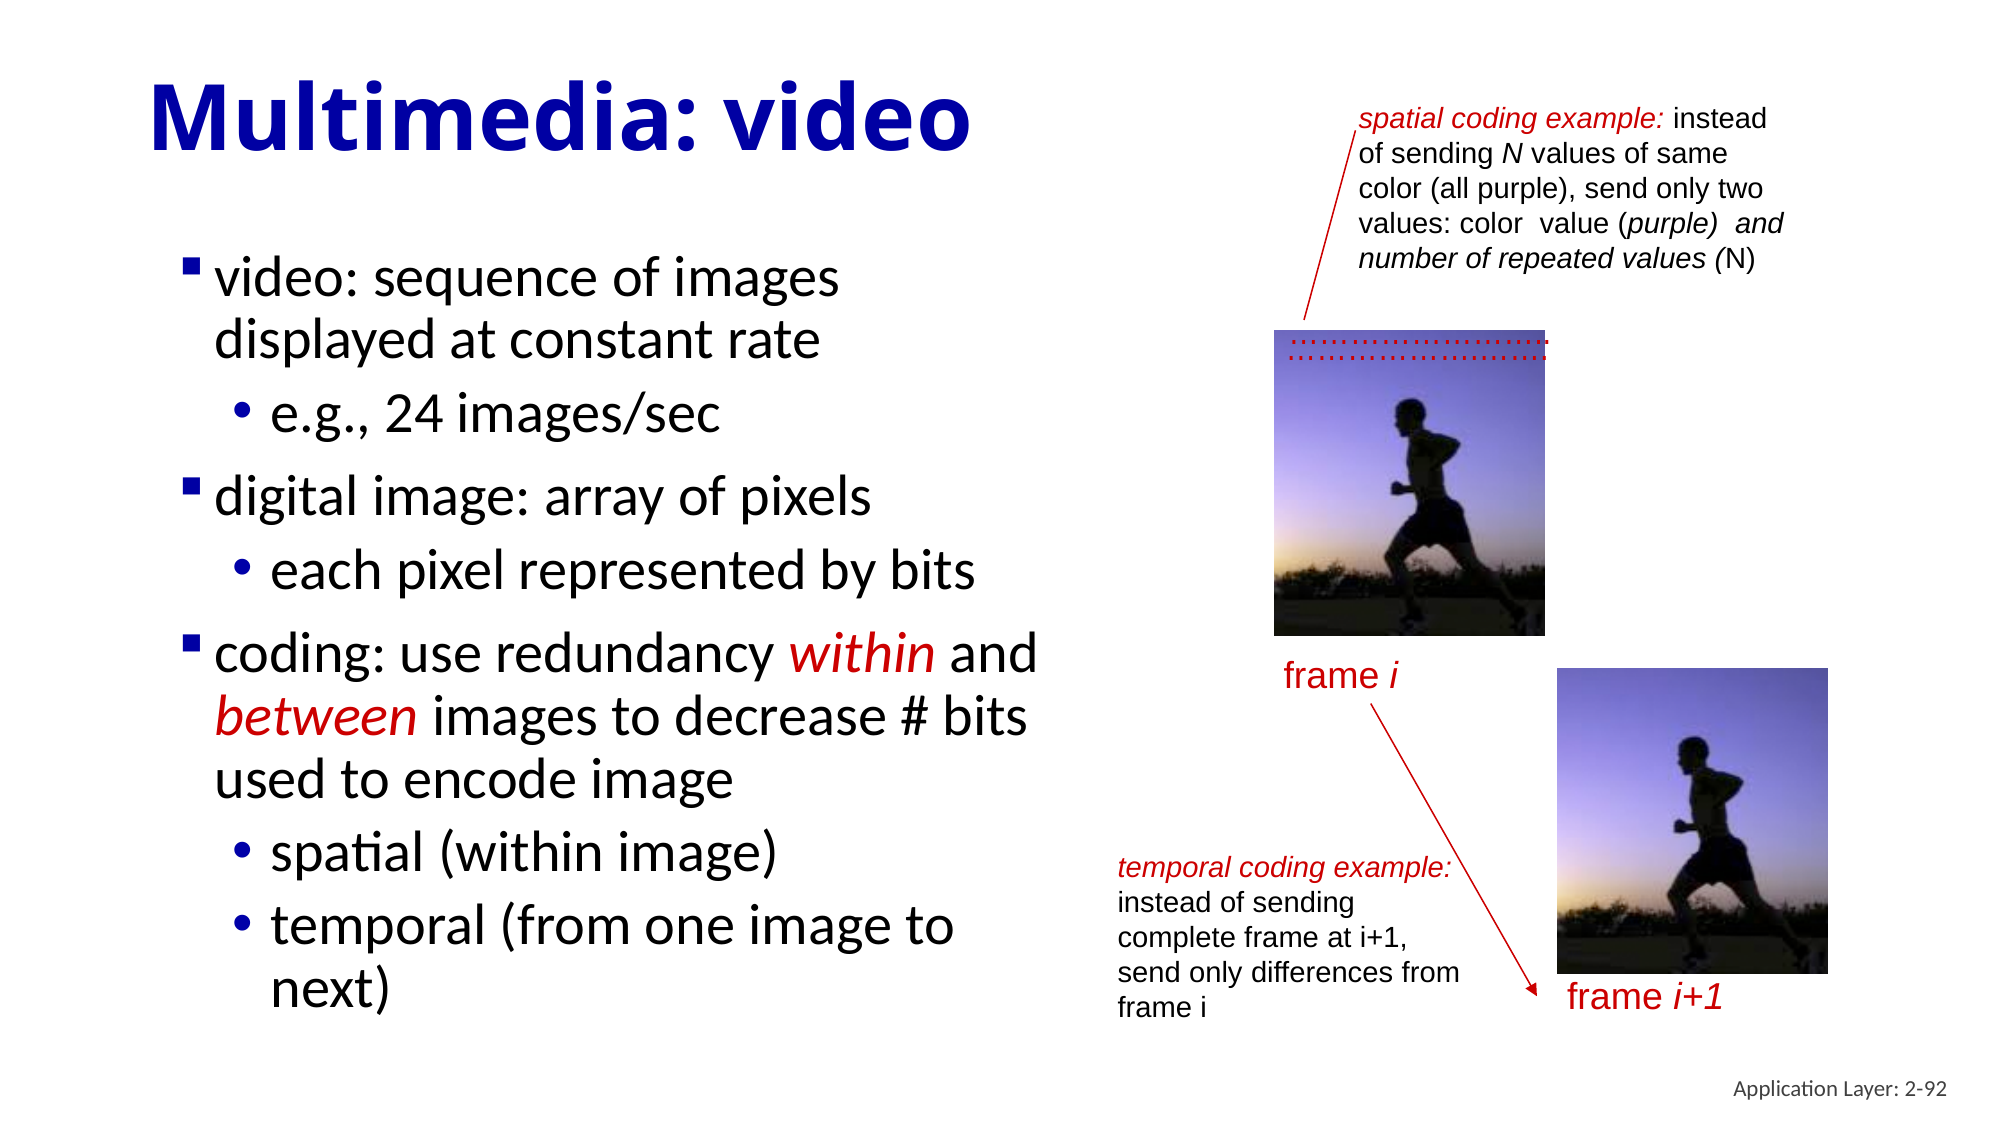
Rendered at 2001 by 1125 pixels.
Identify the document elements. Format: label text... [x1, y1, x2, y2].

slide_number Application Layer: 2- [1512, 1056, 1963, 1117]
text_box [1267, 92, 1805, 377]
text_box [1102, 703, 1537, 1033]
text_box video: sequence of images displayed at constant rate e.g., 24 images/sec digital image: array of pixels each pixel represented by bits coding: use redundancy within and between images to decrease # bits used to encode image spatial (within image) temporal (from one image to next) [141, 238, 1079, 1044]
title Multimedia: video [131, 47, 1856, 195]
picture [1557, 668, 1828, 974]
text_box frame i [1268, 643, 1413, 703]
picture [1274, 377, 1545, 636]
text_box frame i+1 [1552, 964, 1740, 1024]
